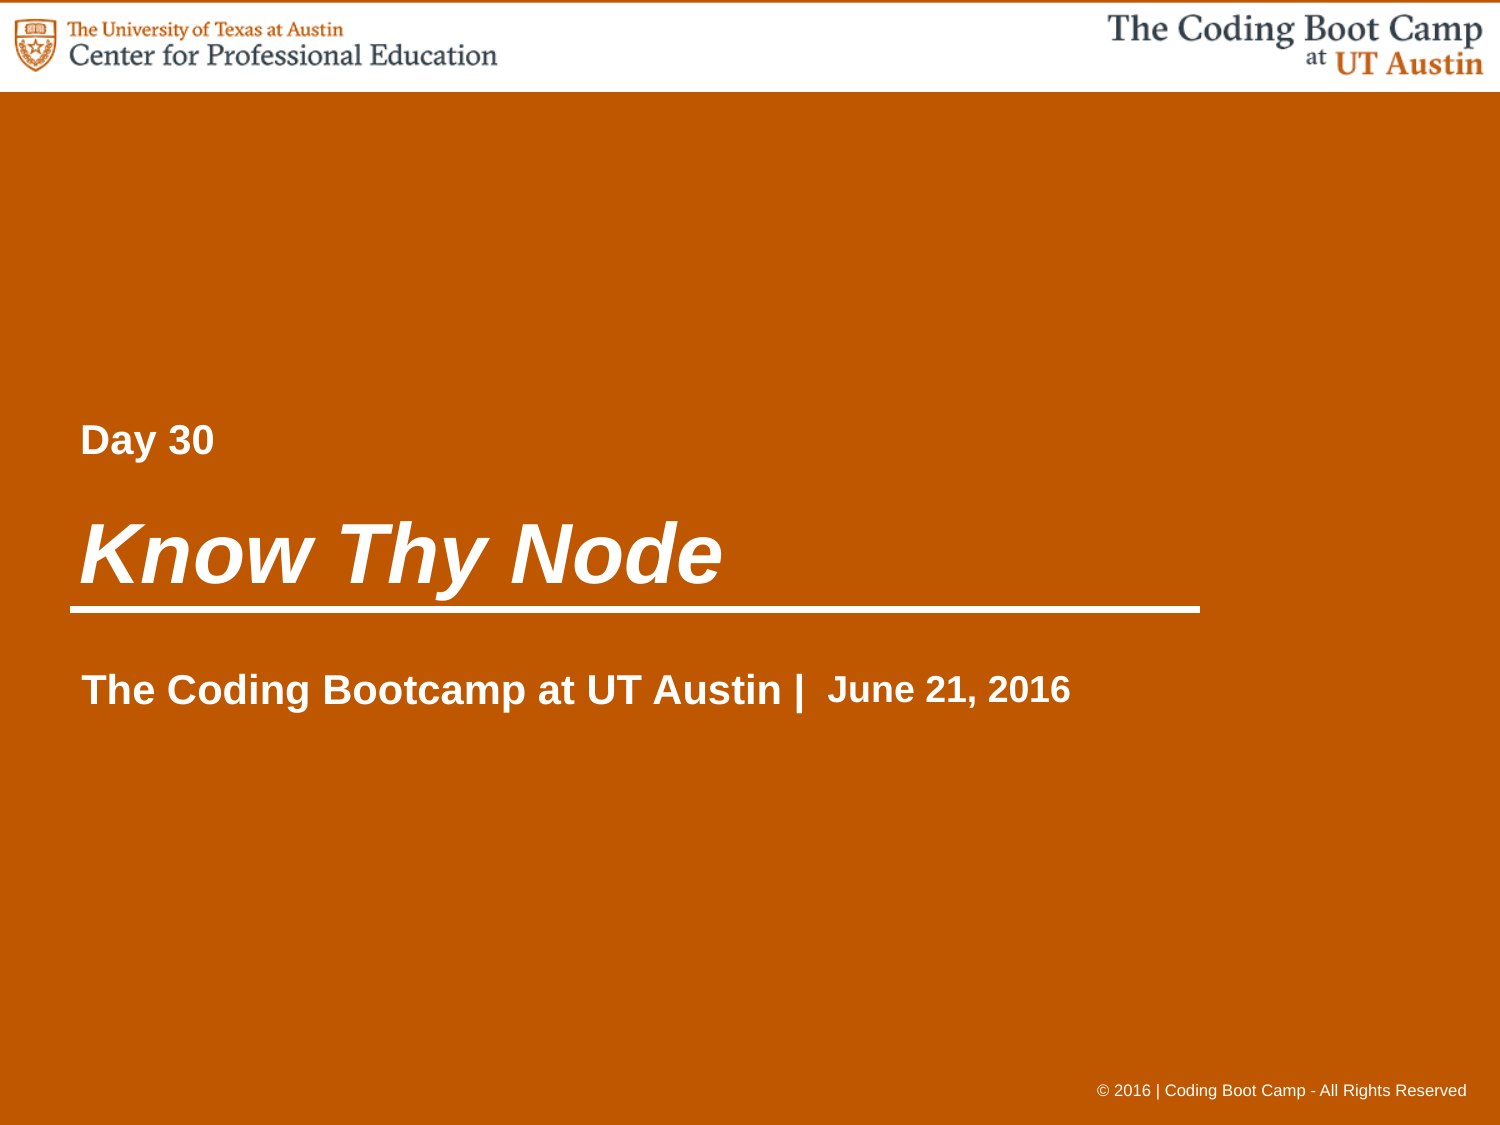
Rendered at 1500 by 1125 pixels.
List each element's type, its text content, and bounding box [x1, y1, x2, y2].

title Know Thy Node [64, 484, 1415, 628]
picture [0, 0, 1500, 92]
list Day 30 [65, 410, 509, 474]
list June 21, 2016 [812, 662, 1185, 725]
